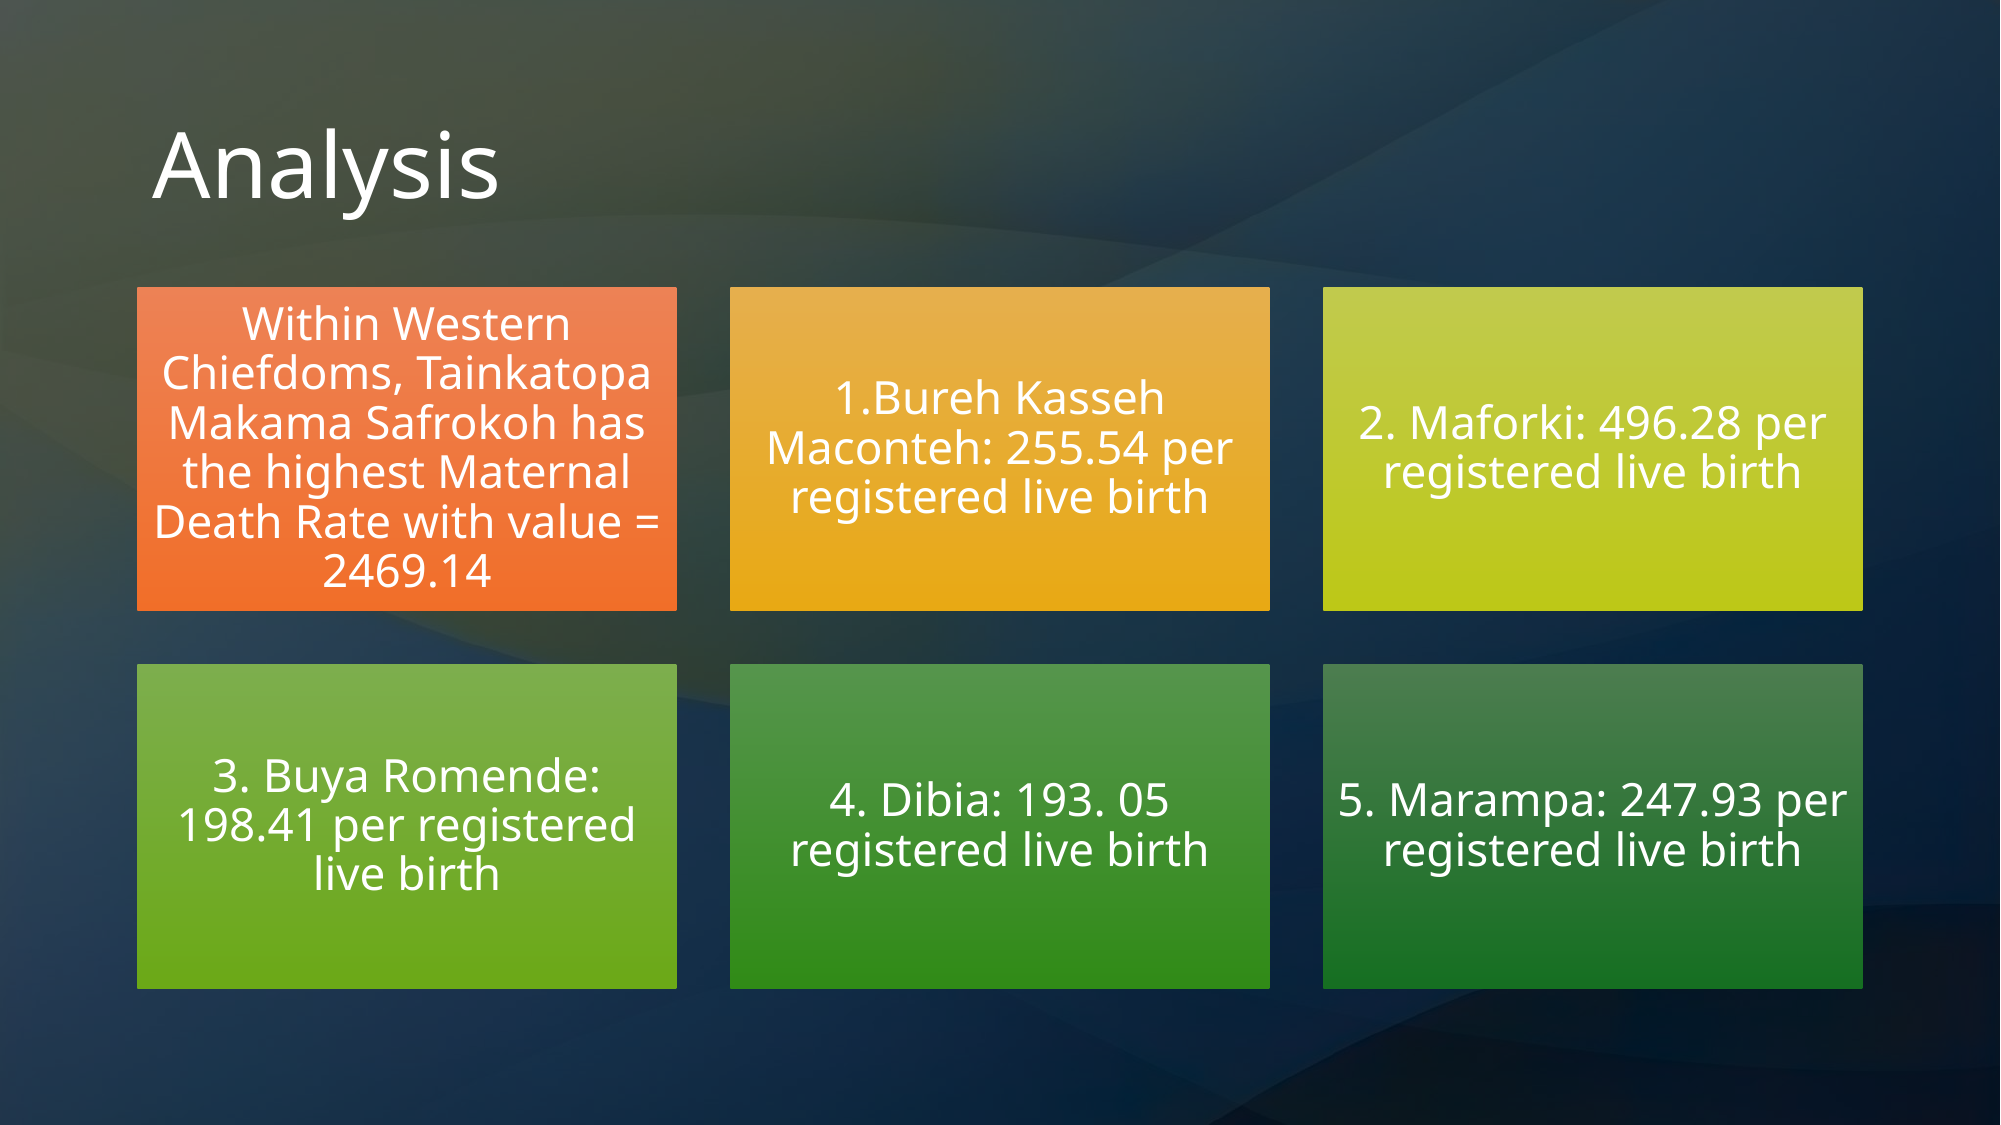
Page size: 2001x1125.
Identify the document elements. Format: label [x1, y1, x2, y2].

picture [0, 0, 2000, 1125]
list [136, 280, 1863, 996]
